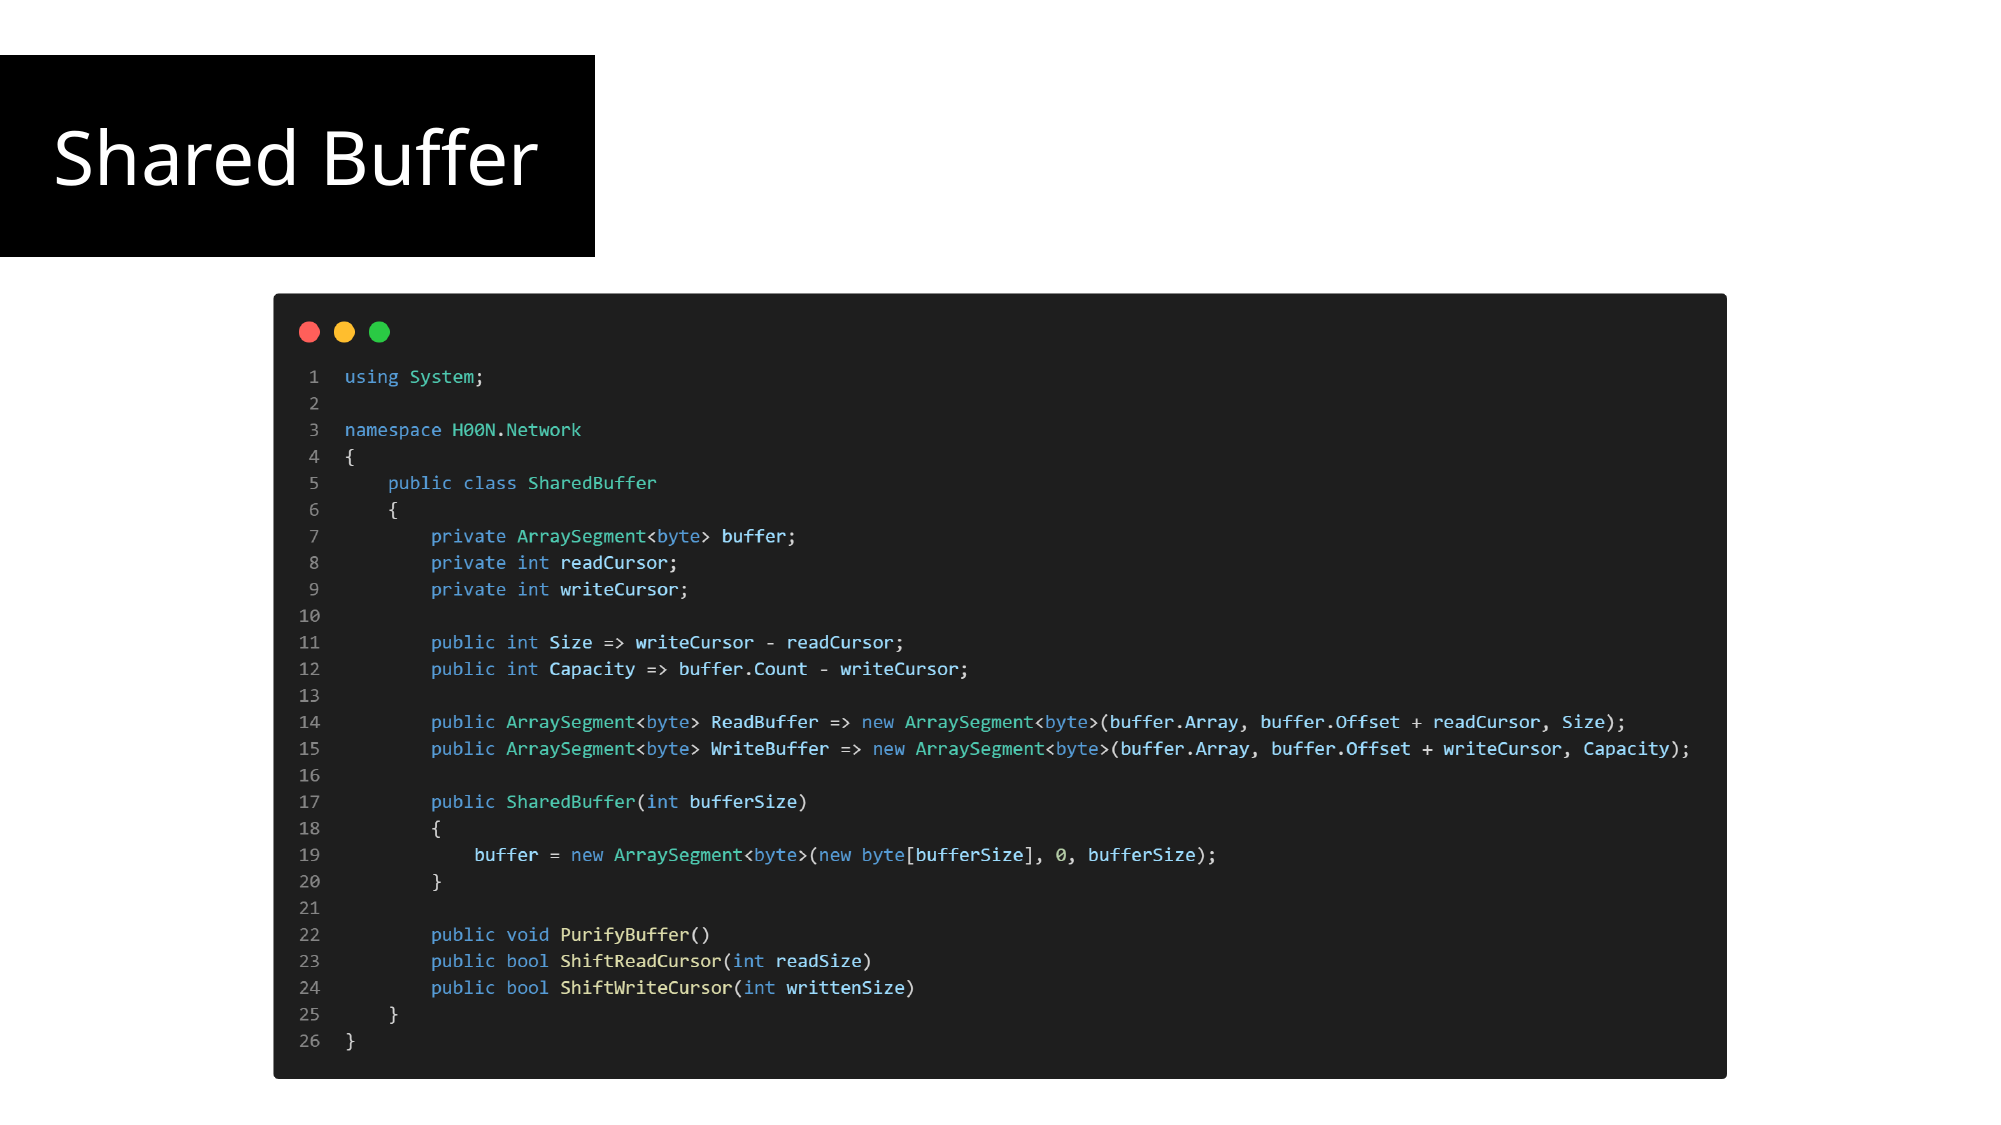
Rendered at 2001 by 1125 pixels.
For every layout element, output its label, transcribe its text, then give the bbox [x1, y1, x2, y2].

text_box Shared Buffer [0, 55, 595, 257]
picture [269, 289, 1731, 1083]
